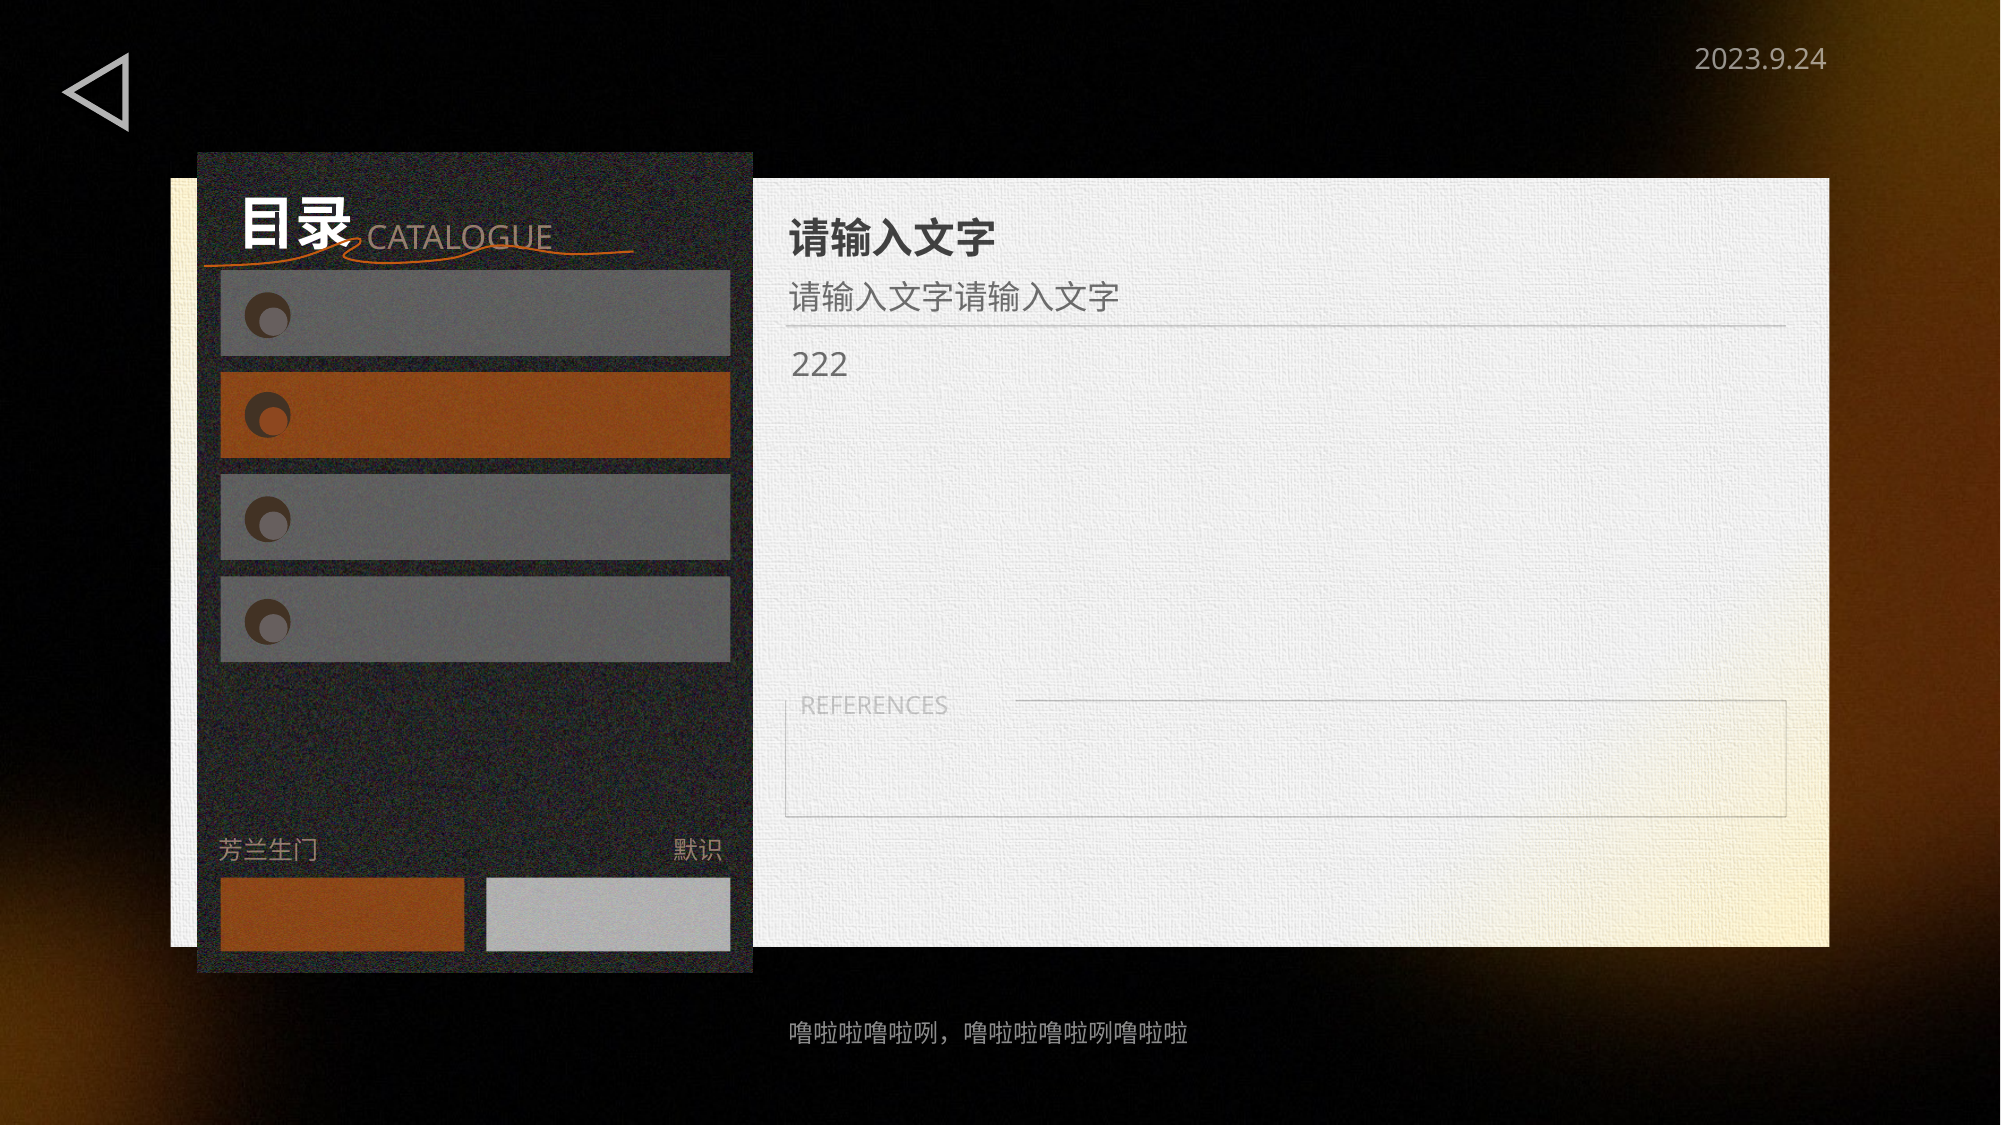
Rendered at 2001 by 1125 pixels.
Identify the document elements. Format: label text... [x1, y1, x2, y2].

text_box [65, 56, 127, 129]
picture [0, 0, 2001, 1125]
text_box 2023.9.24 [1679, 32, 1951, 83]
text_box 噜啦啦噜啦咧，噜啦啦噜啦咧噜啦啦 [773, 1010, 1311, 1055]
